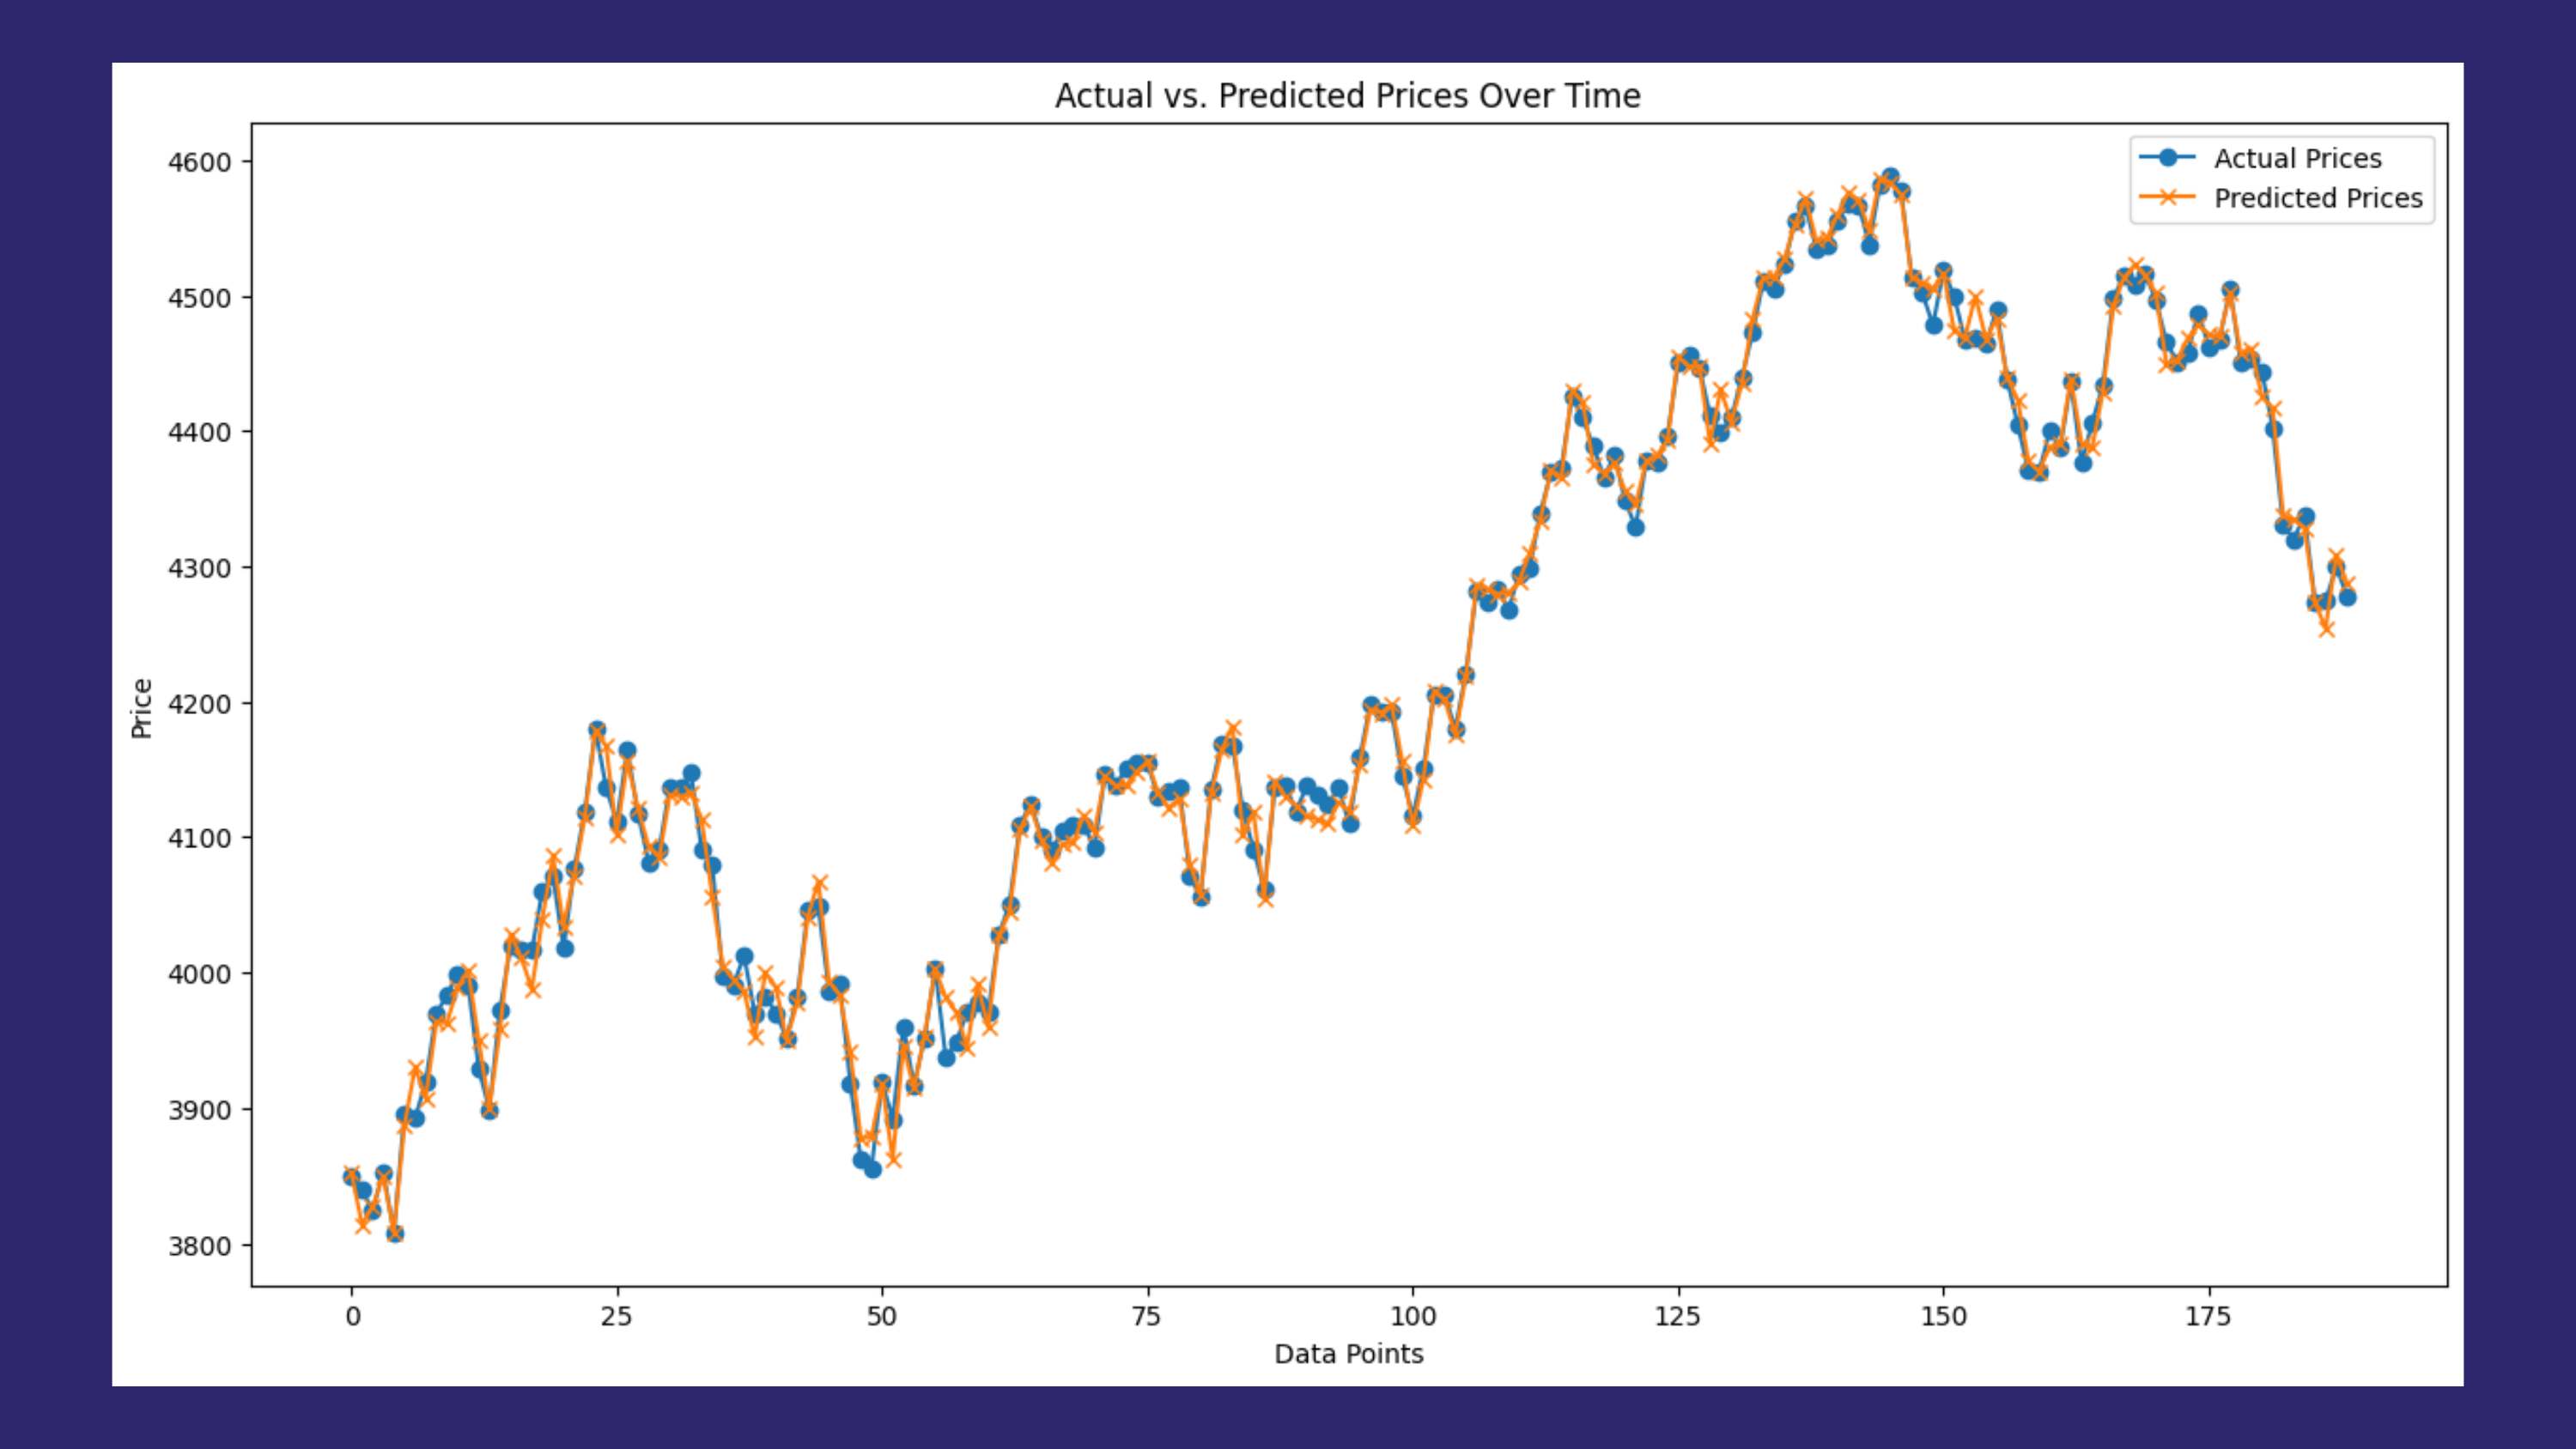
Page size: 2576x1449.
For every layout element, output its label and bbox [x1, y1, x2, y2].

text_box [112, 63, 2464, 1386]
